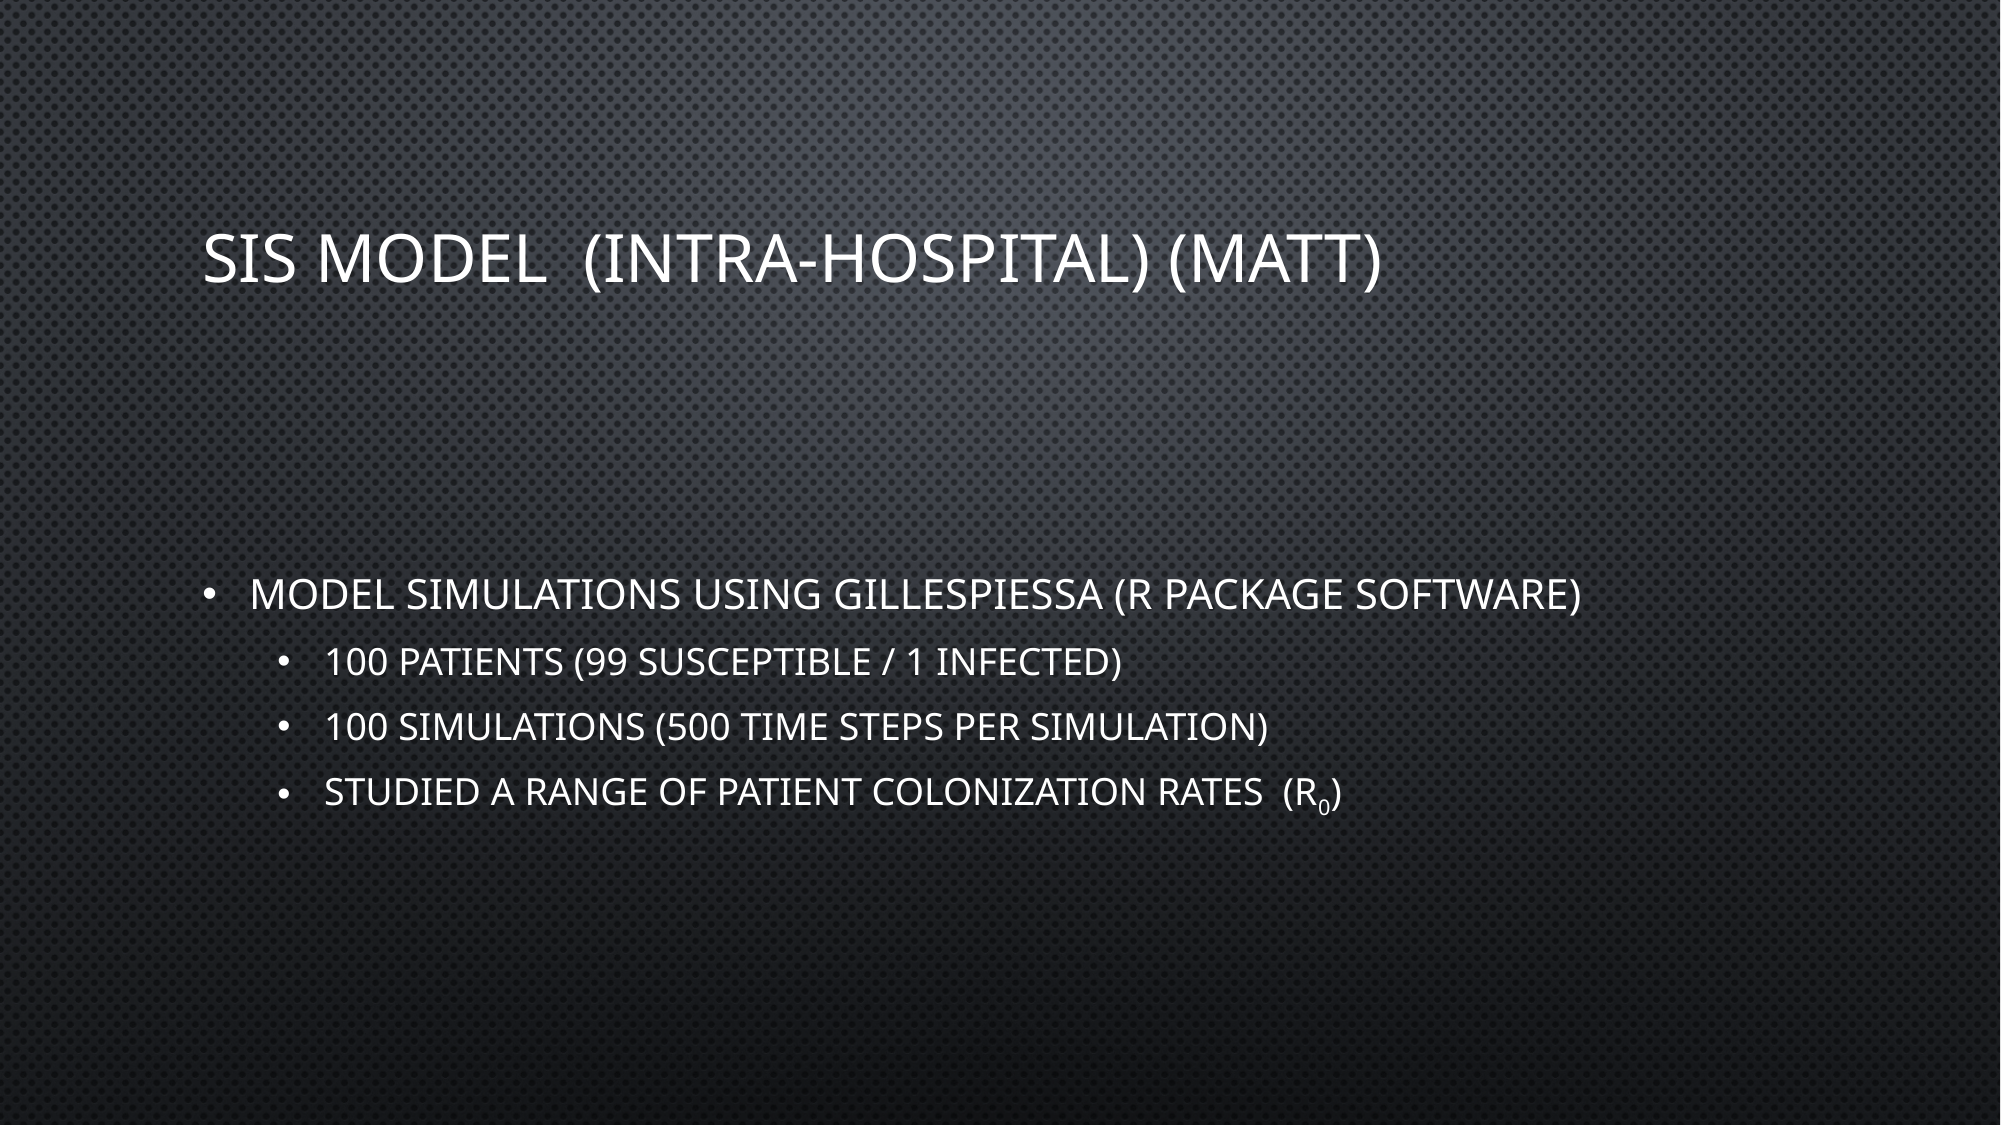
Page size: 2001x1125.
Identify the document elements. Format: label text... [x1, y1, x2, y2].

list Model Simulations using GillespieSSA (R package software) 100 patients (99 susceptible / 1 infected) 100 simulations (500 time steps per simulation) Studied a range of patient colonization rates (R0) [187, 437, 1813, 950]
title SIS model (Intra-hospital) (Matt) [187, 99, 1813, 413]
